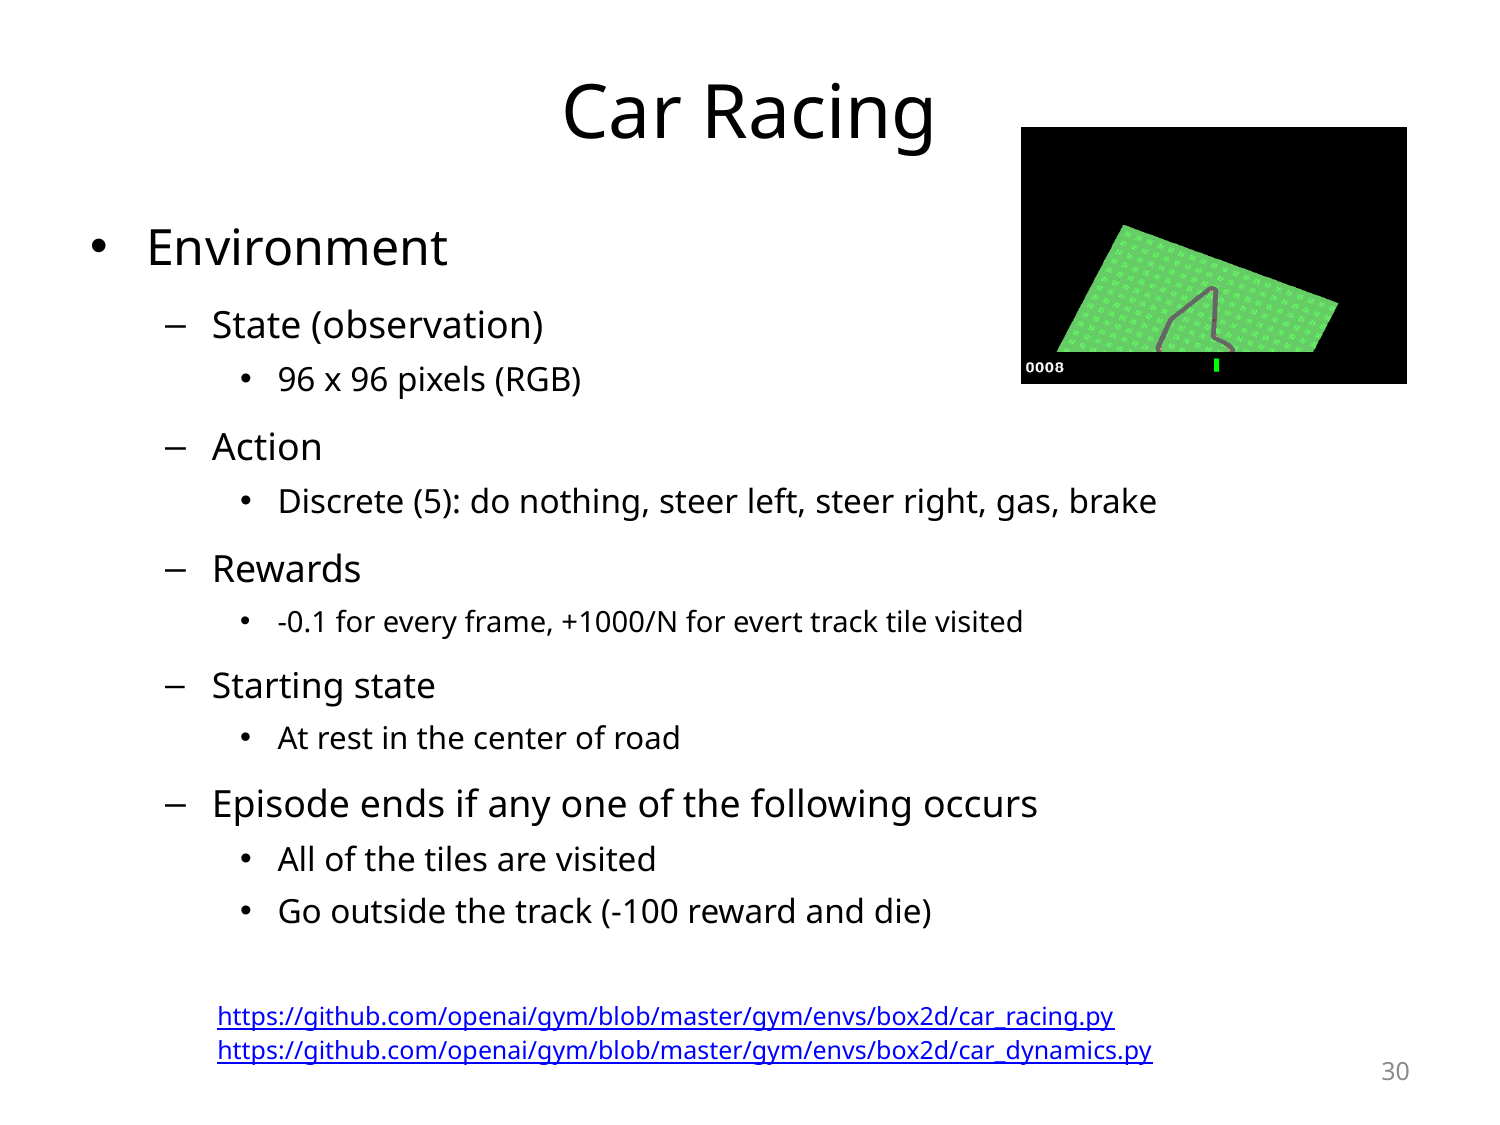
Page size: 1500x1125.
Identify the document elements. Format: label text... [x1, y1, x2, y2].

picture [1021, 126, 1407, 384]
list Environment State (observation) 96 x 96 pixels (RGB) Action Discrete (5): do nothing, steer left, steer right, gas, brake Rewards -0.1 for every frame, +1000/N for evert track tile visited Starting state At rest in the center of road Episode ends if any one of the following occurs All of the tiles are visited Go outside the track (-100 reward and die) [75, 208, 1425, 1005]
title Car Racing [75, 45, 1425, 173]
text_box https://github.com/openai/gym/blob/master/gym/envs/box2d/car_racing.py https://github.com/openai/gym/blob/master/gym/envs/box2d/car_dynamics.py [202, 993, 1298, 1077]
slide_number 30 [1074, 1042, 1425, 1103]
